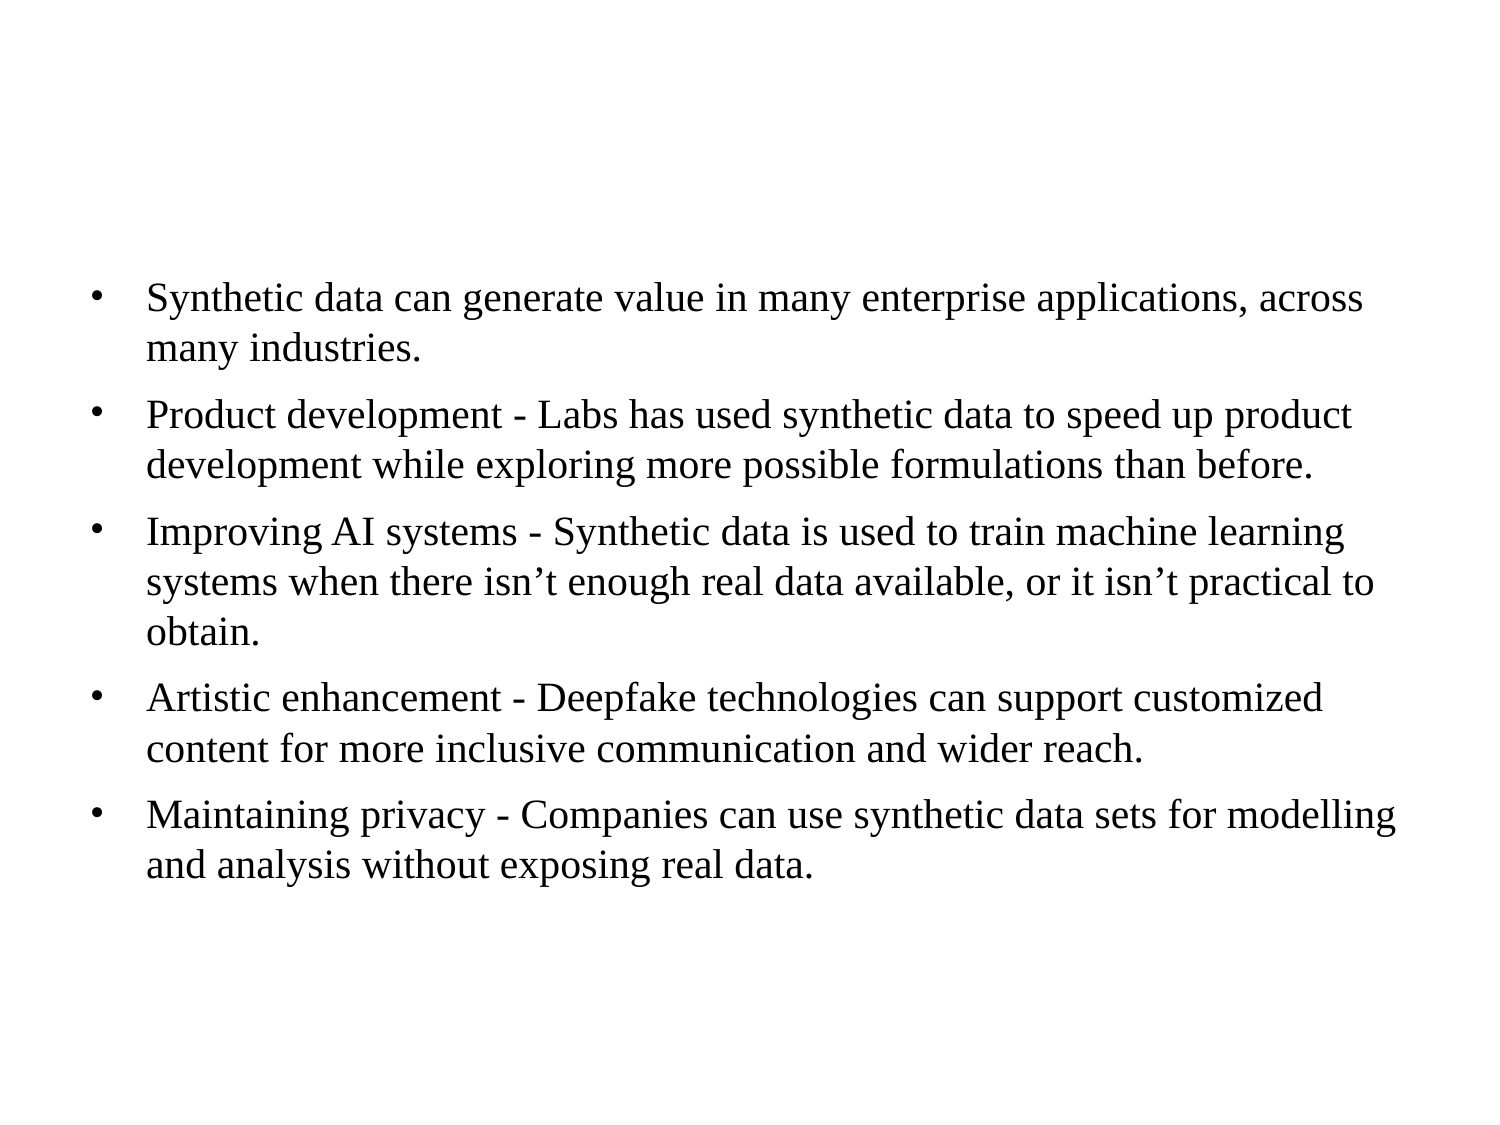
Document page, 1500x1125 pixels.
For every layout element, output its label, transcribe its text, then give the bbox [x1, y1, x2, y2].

list Synthetic data can generate value in many enterprise applications, across many industries. Product development - Labs has used synthetic data to speed up product development while exploring more possible formulations than before. Improving AI systems - Synthetic data is used to train machine learning systems when there isn’t enough real data available, or it isn’t practical to obtain. Artistic enhancement - Deepfake technologies can support customized content for more inclusive communication and wider reach. Maintaining privacy - Companies can use synthetic data sets for modelling and analysis without exposing real data. [75, 262, 1425, 1005]
